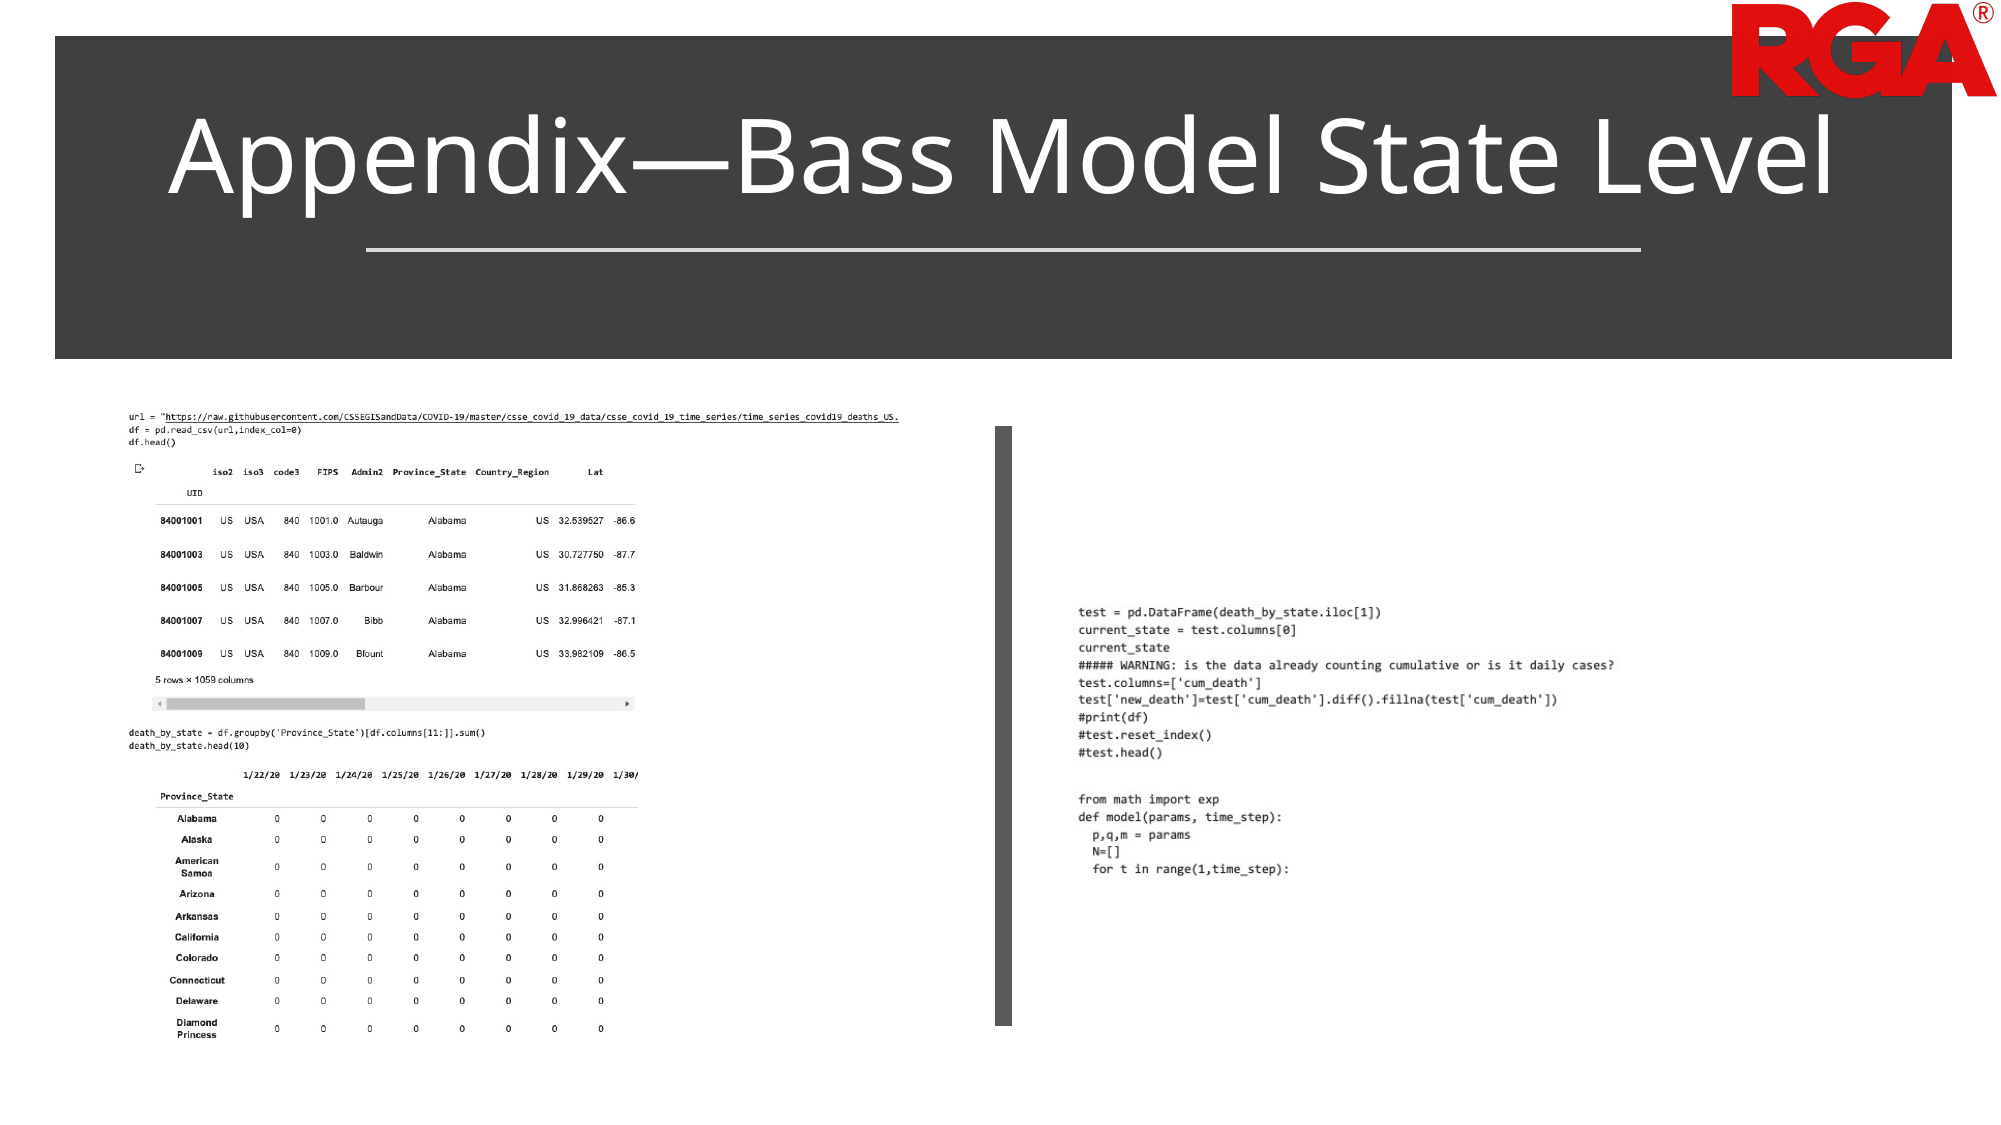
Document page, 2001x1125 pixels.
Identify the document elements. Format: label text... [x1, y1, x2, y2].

picture [1057, 555, 1953, 897]
picture [1729, 0, 2000, 101]
text_box [64, 45, 1942, 350]
text_box Appendix—Bass Model State Level [89, 71, 1917, 224]
picture [101, 398, 902, 1054]
